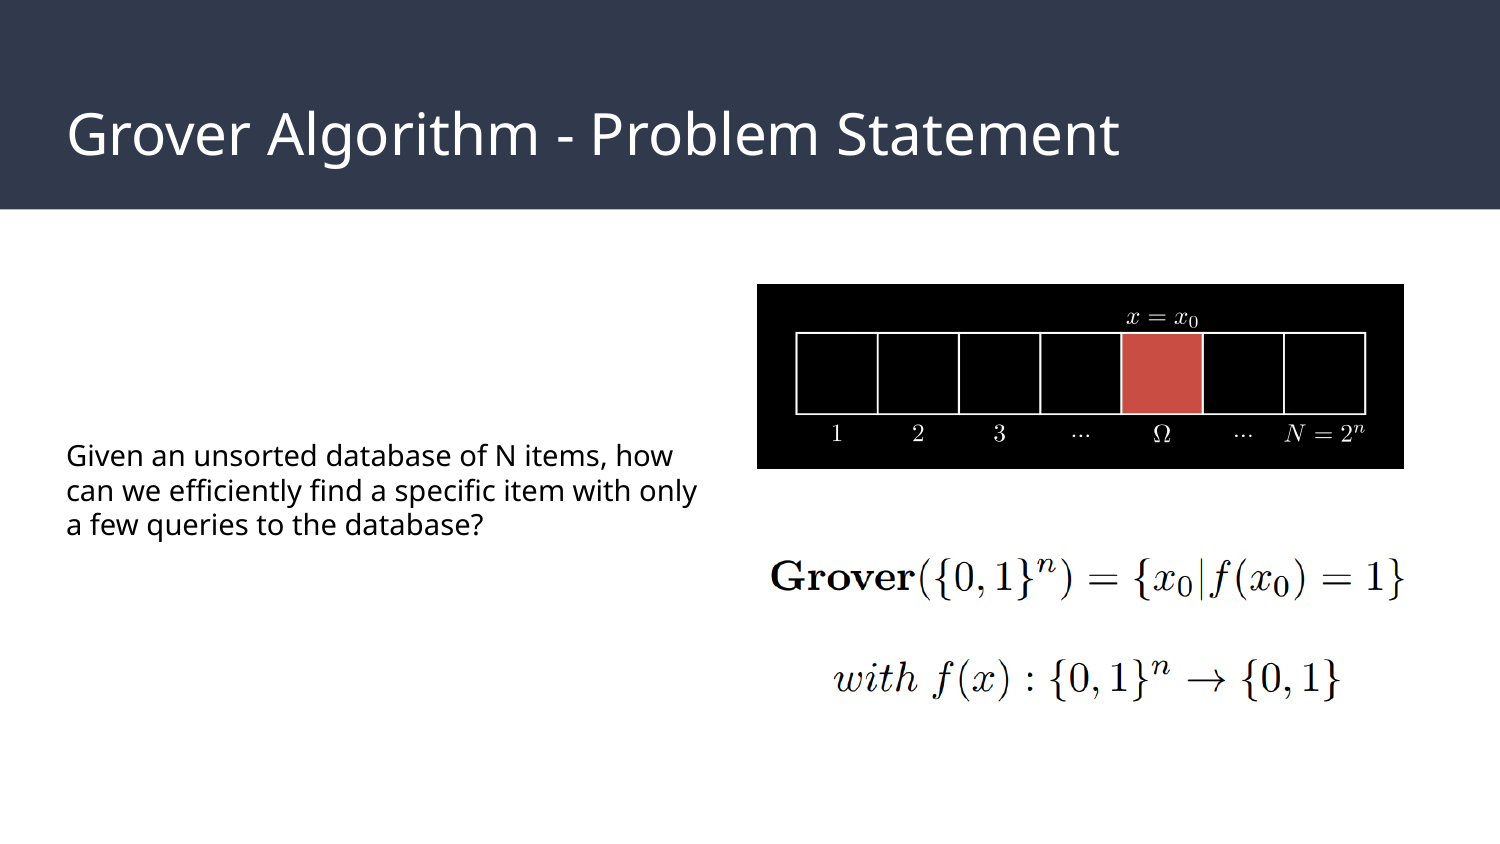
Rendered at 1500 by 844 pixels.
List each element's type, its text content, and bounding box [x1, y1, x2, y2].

text_box Given an unsorted database of N items, how can we efficiently find a specific item with only a few queries to the database? [51, 421, 729, 557]
picture [749, 525, 1435, 711]
title Grover Algorithm - Problem Statement [51, 82, 1449, 185]
picture [757, 284, 1404, 470]
